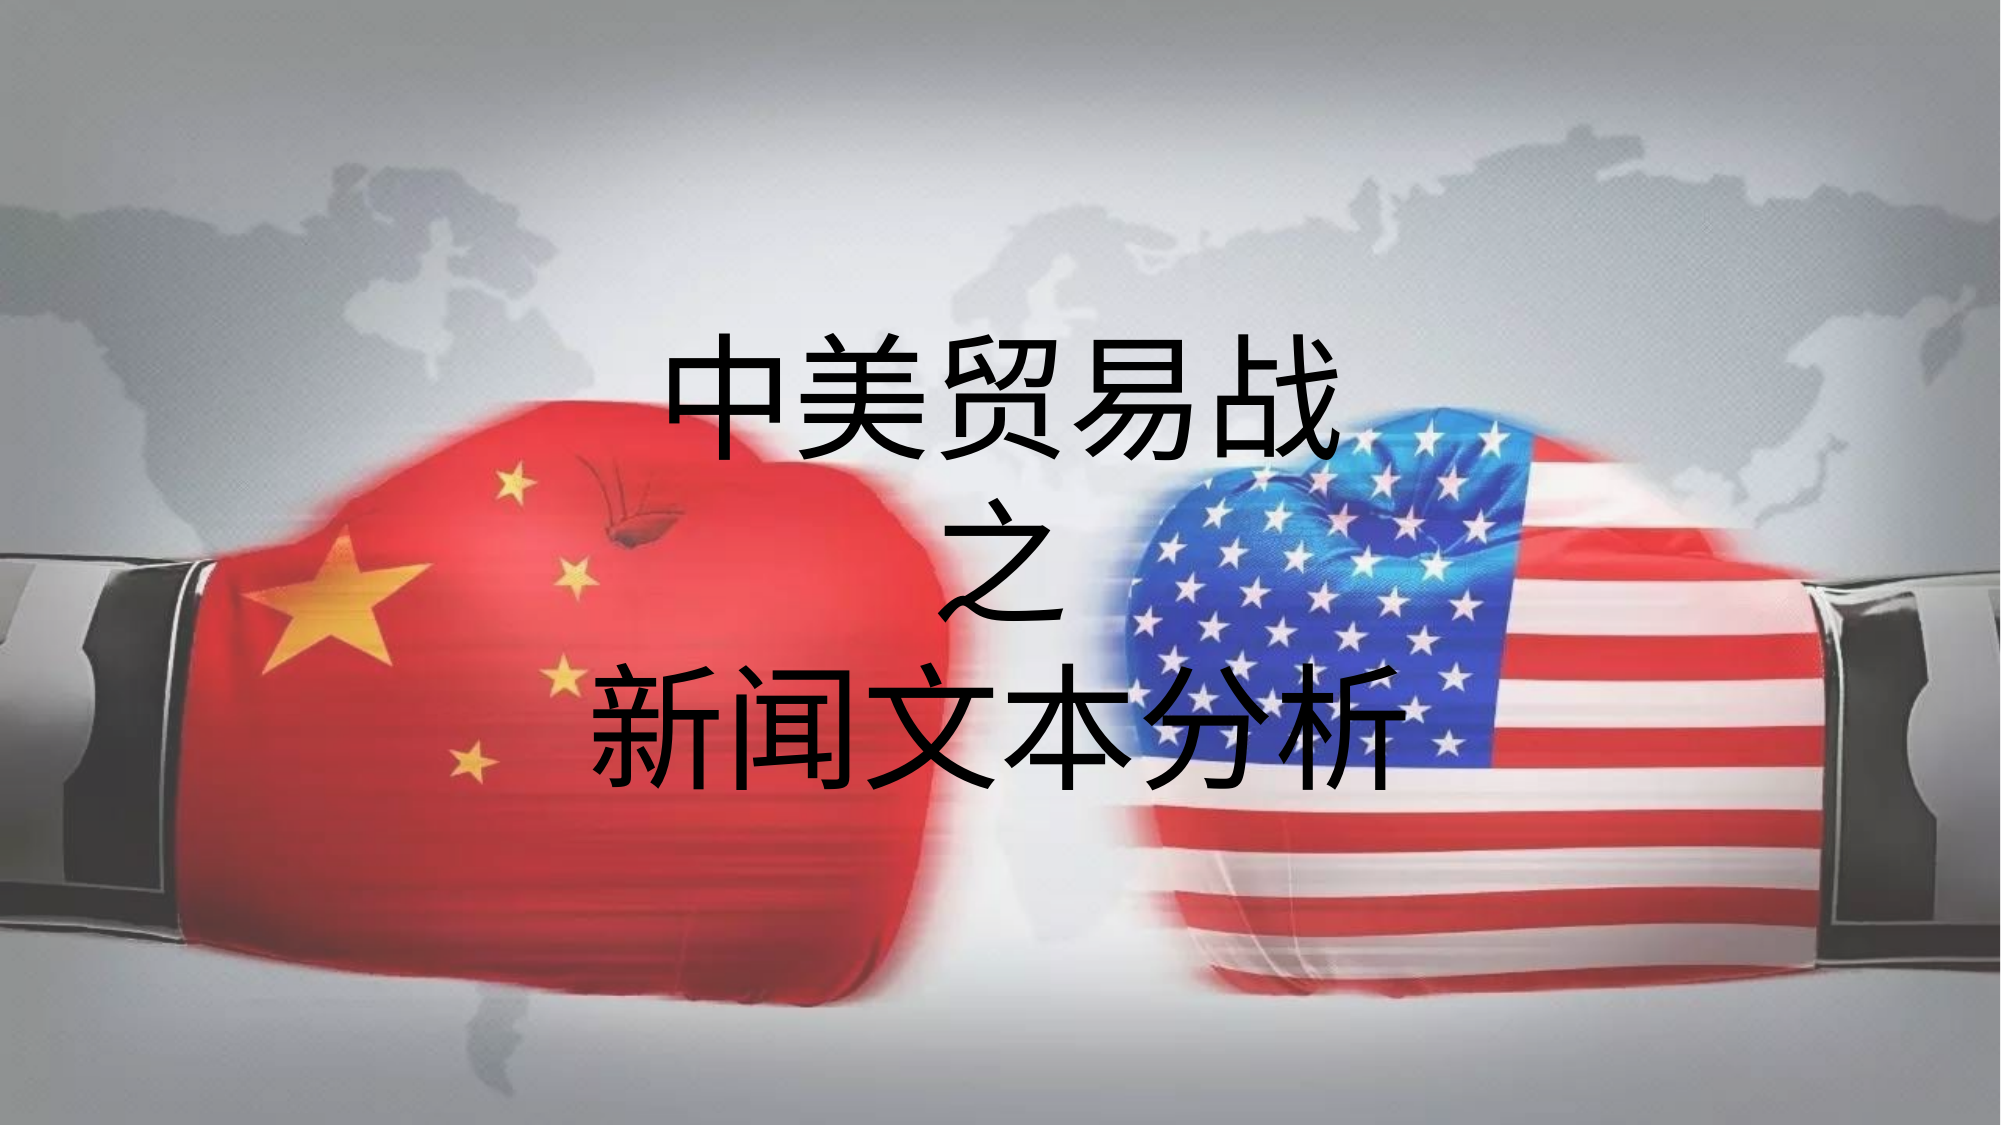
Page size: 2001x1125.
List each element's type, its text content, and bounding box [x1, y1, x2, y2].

text_box 中美贸易战 之 新闻文本分析 [111, 305, 1889, 815]
text_box [0, 0, 2000, 1125]
